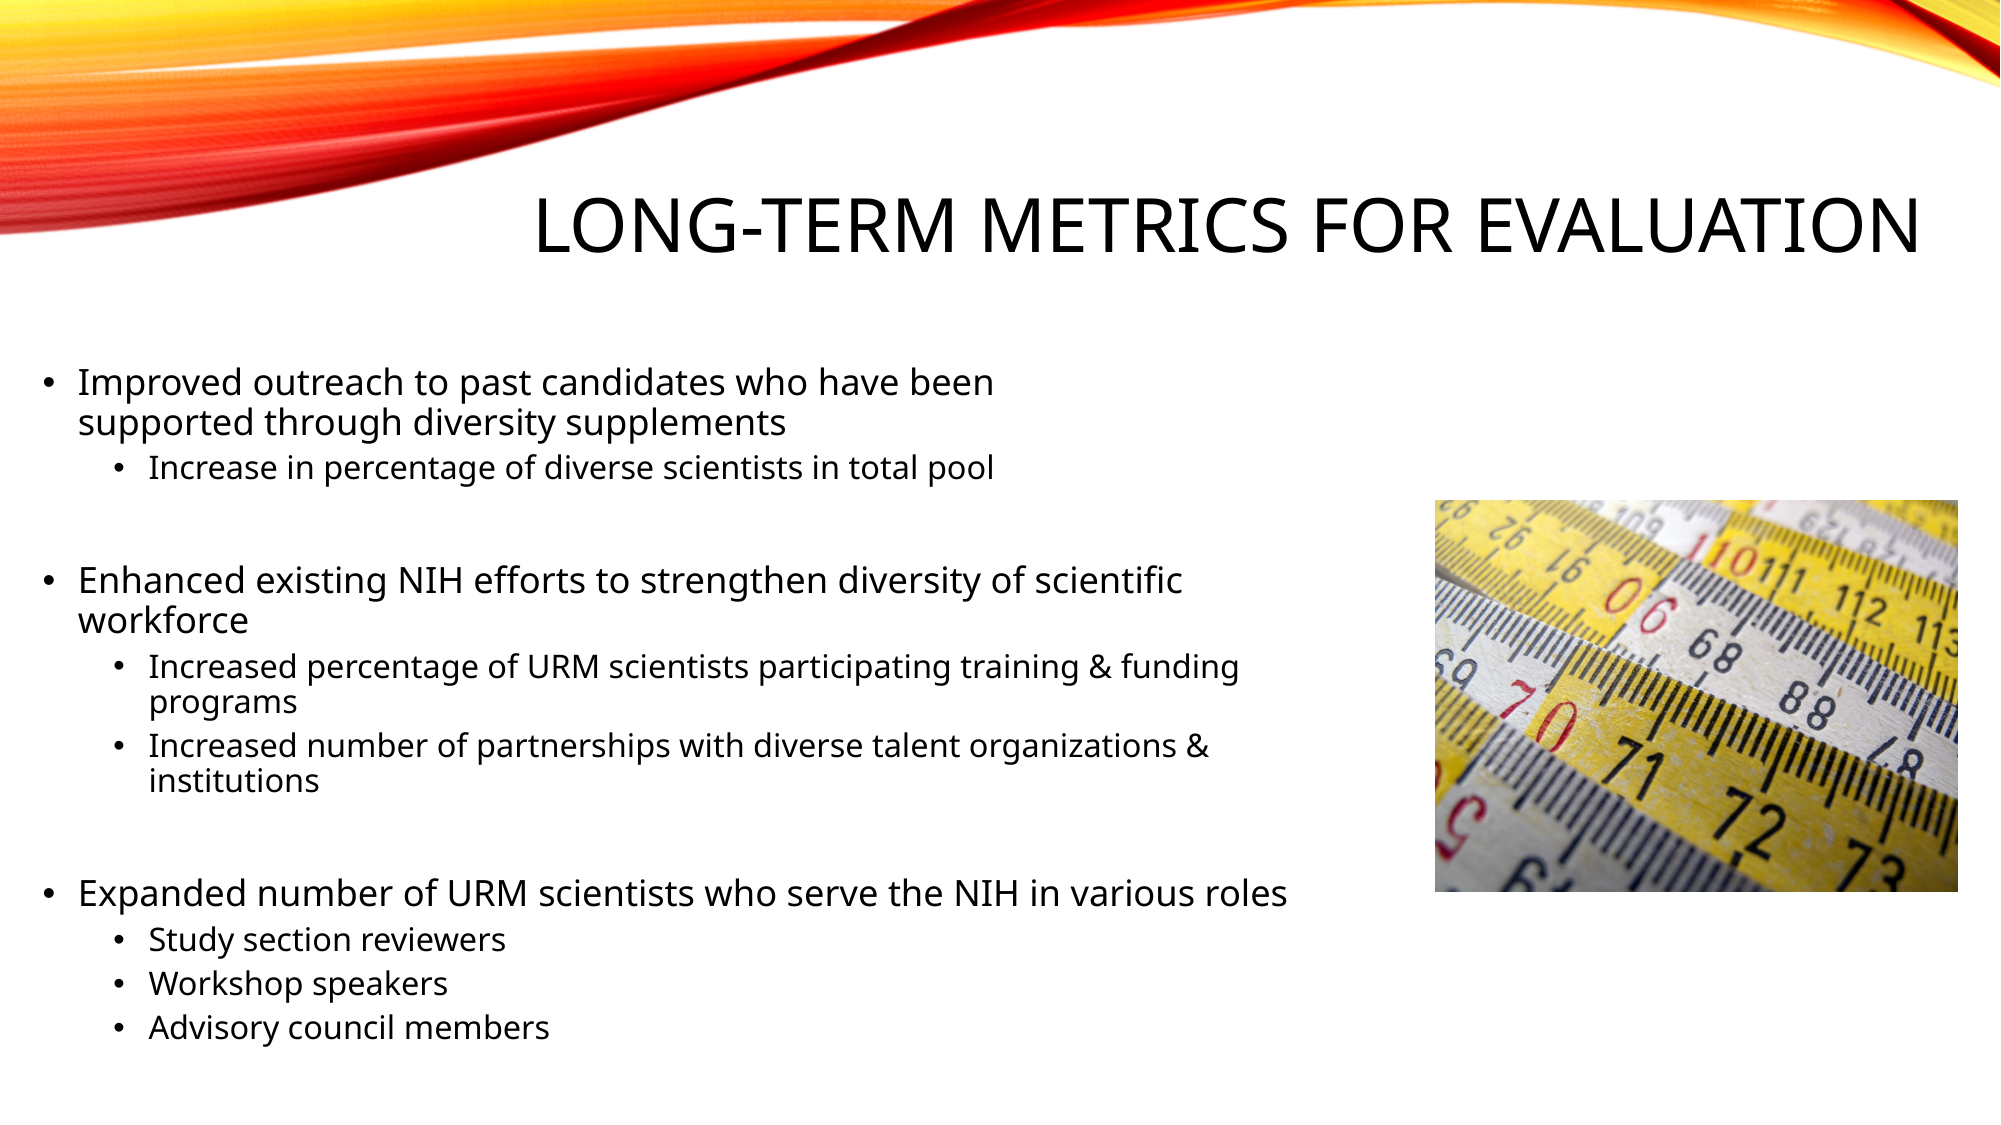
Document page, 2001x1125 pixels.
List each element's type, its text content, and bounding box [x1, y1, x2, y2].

picture [0, 0, 2000, 237]
title LONG-TERM METRICS FOR EVALUATION [289, 122, 1940, 335]
list Improved outreach to past candidates who have been supported through diversity supplements Increase in percentage of diverse scientists in total pool Enhanced existing NIH efforts to strengthen diversity of scientific workforce Increased percentage of URM scientists participating training & funding programs Increased number of partnerships with diverse talent organizations & institutions Expanded number of URM scientists who serve the NIH in various roles Study section reviewers Workshop speakers Advisory council members [27, 356, 1317, 1067]
picture [1434, 499, 1958, 892]
